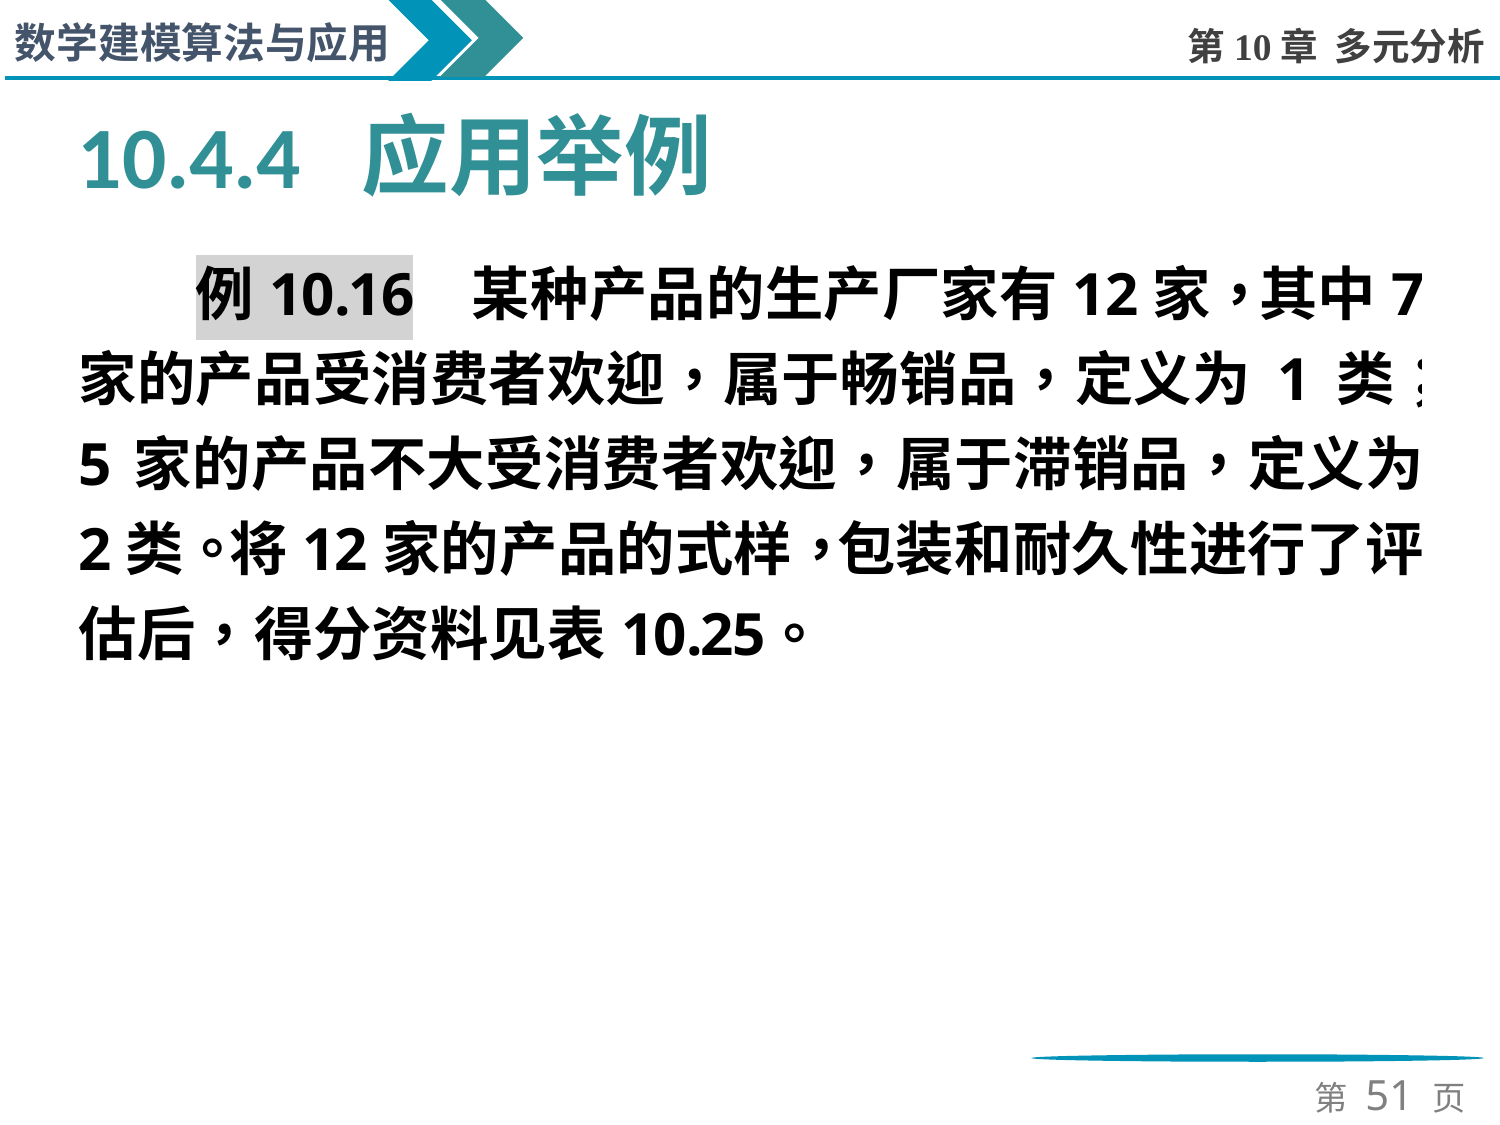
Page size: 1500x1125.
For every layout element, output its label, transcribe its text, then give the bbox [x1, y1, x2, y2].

text_box 10.4.4 应用举例 [63, 94, 1100, 214]
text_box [78, 255, 1422, 730]
